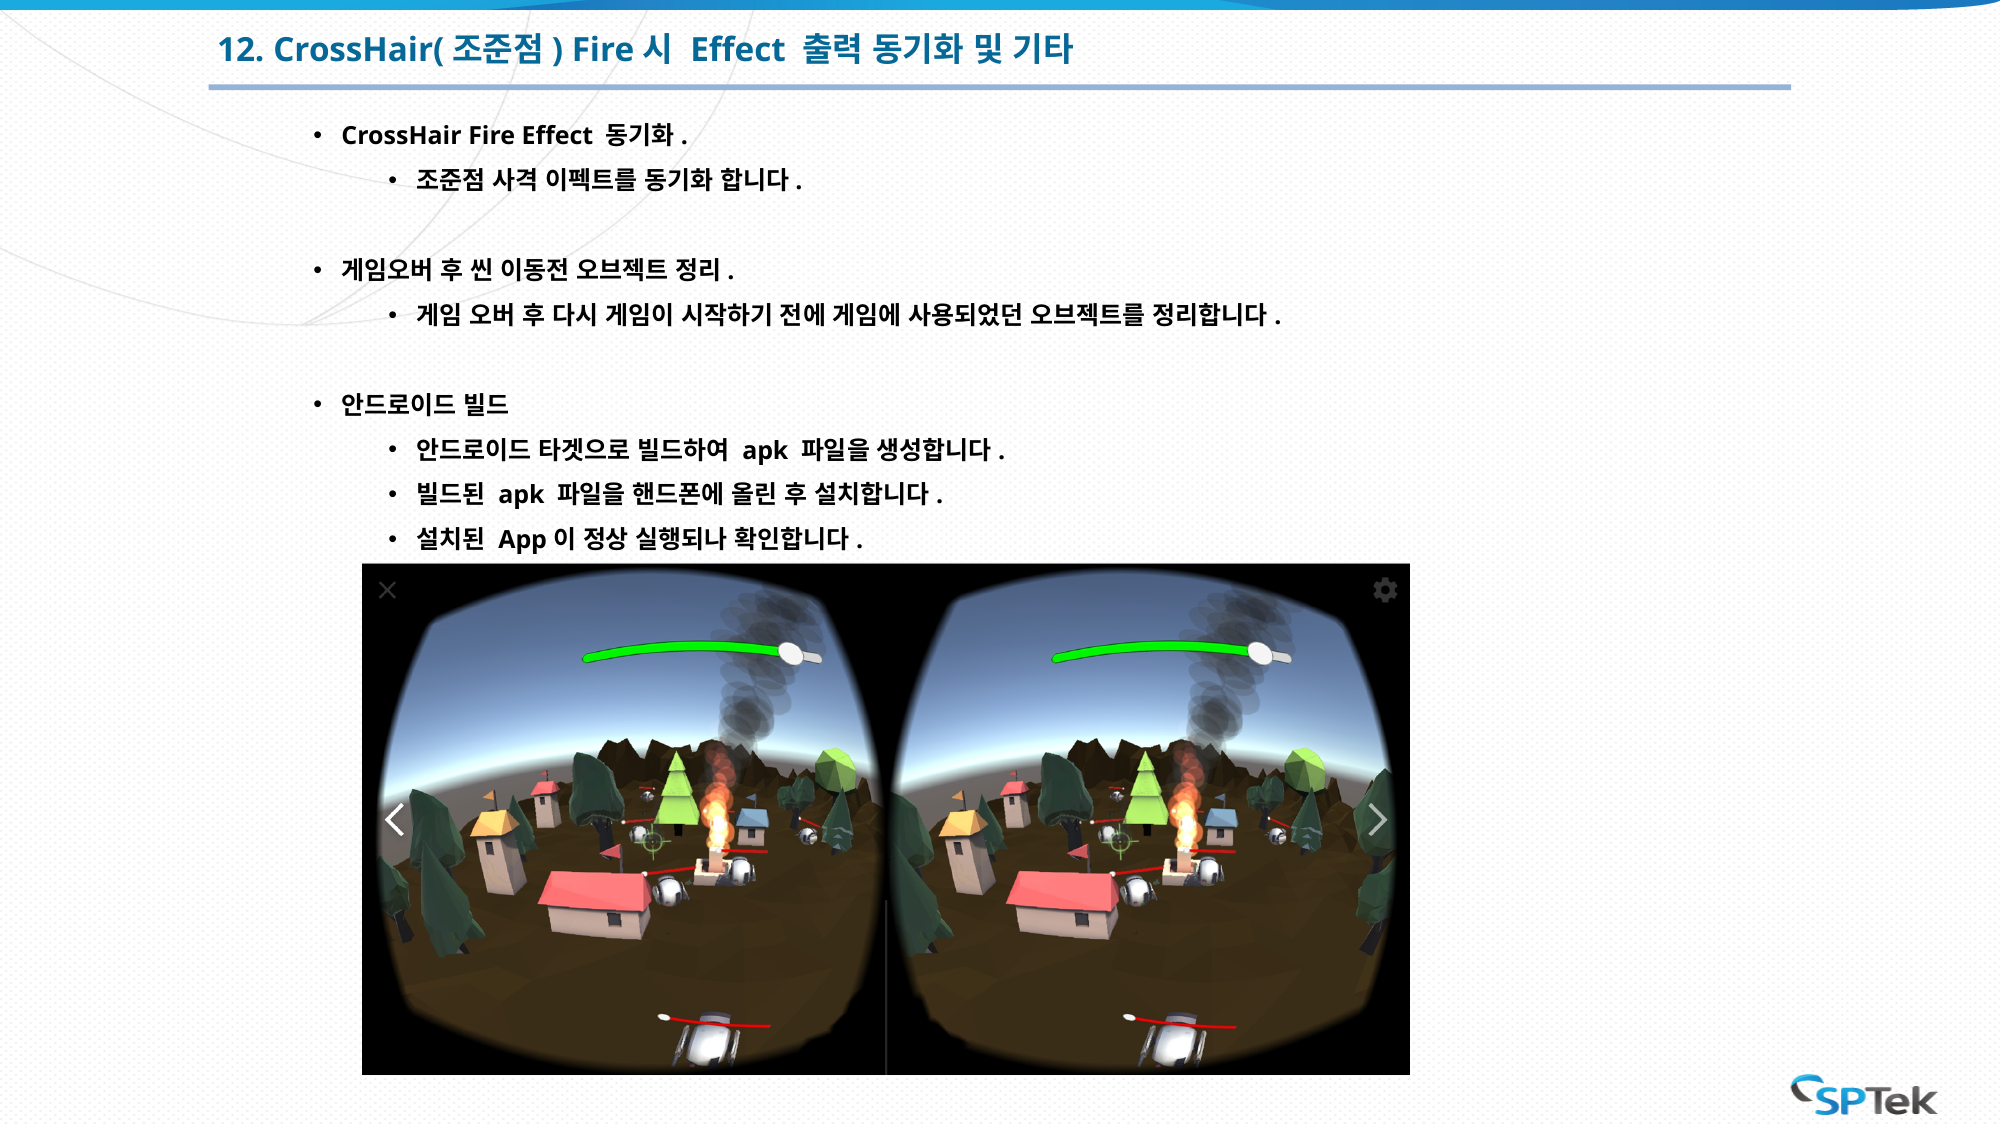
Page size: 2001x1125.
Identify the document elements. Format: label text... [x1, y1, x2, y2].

text_box [208, 84, 1792, 91]
picture [0, 0, 2000, 1125]
text_box CrossHair Fire Effect 동기화. 조준점 사격 이펙트를 동기화 합니다. 게임오버 후 씬 이동전 오브젝트 정리. 게임 오버 후 다시 게임이 시작하기 전에 게임에 사용되었던 오브젝트를 정리합니다. 안드로이드 빌드 안드로이드 타겟으로 빌드하여 apk 파일을 생성합니다. 빌드된 apk 파일을 핸드폰에 올린 후 설치합니다. 설치된 App이 정상 실행되나 확인합니다. [255, 97, 1847, 607]
text_box 12. CrossHair(조준점) Fire시 Effect 출력 동기화 및 기타 [217, 32, 1075, 69]
